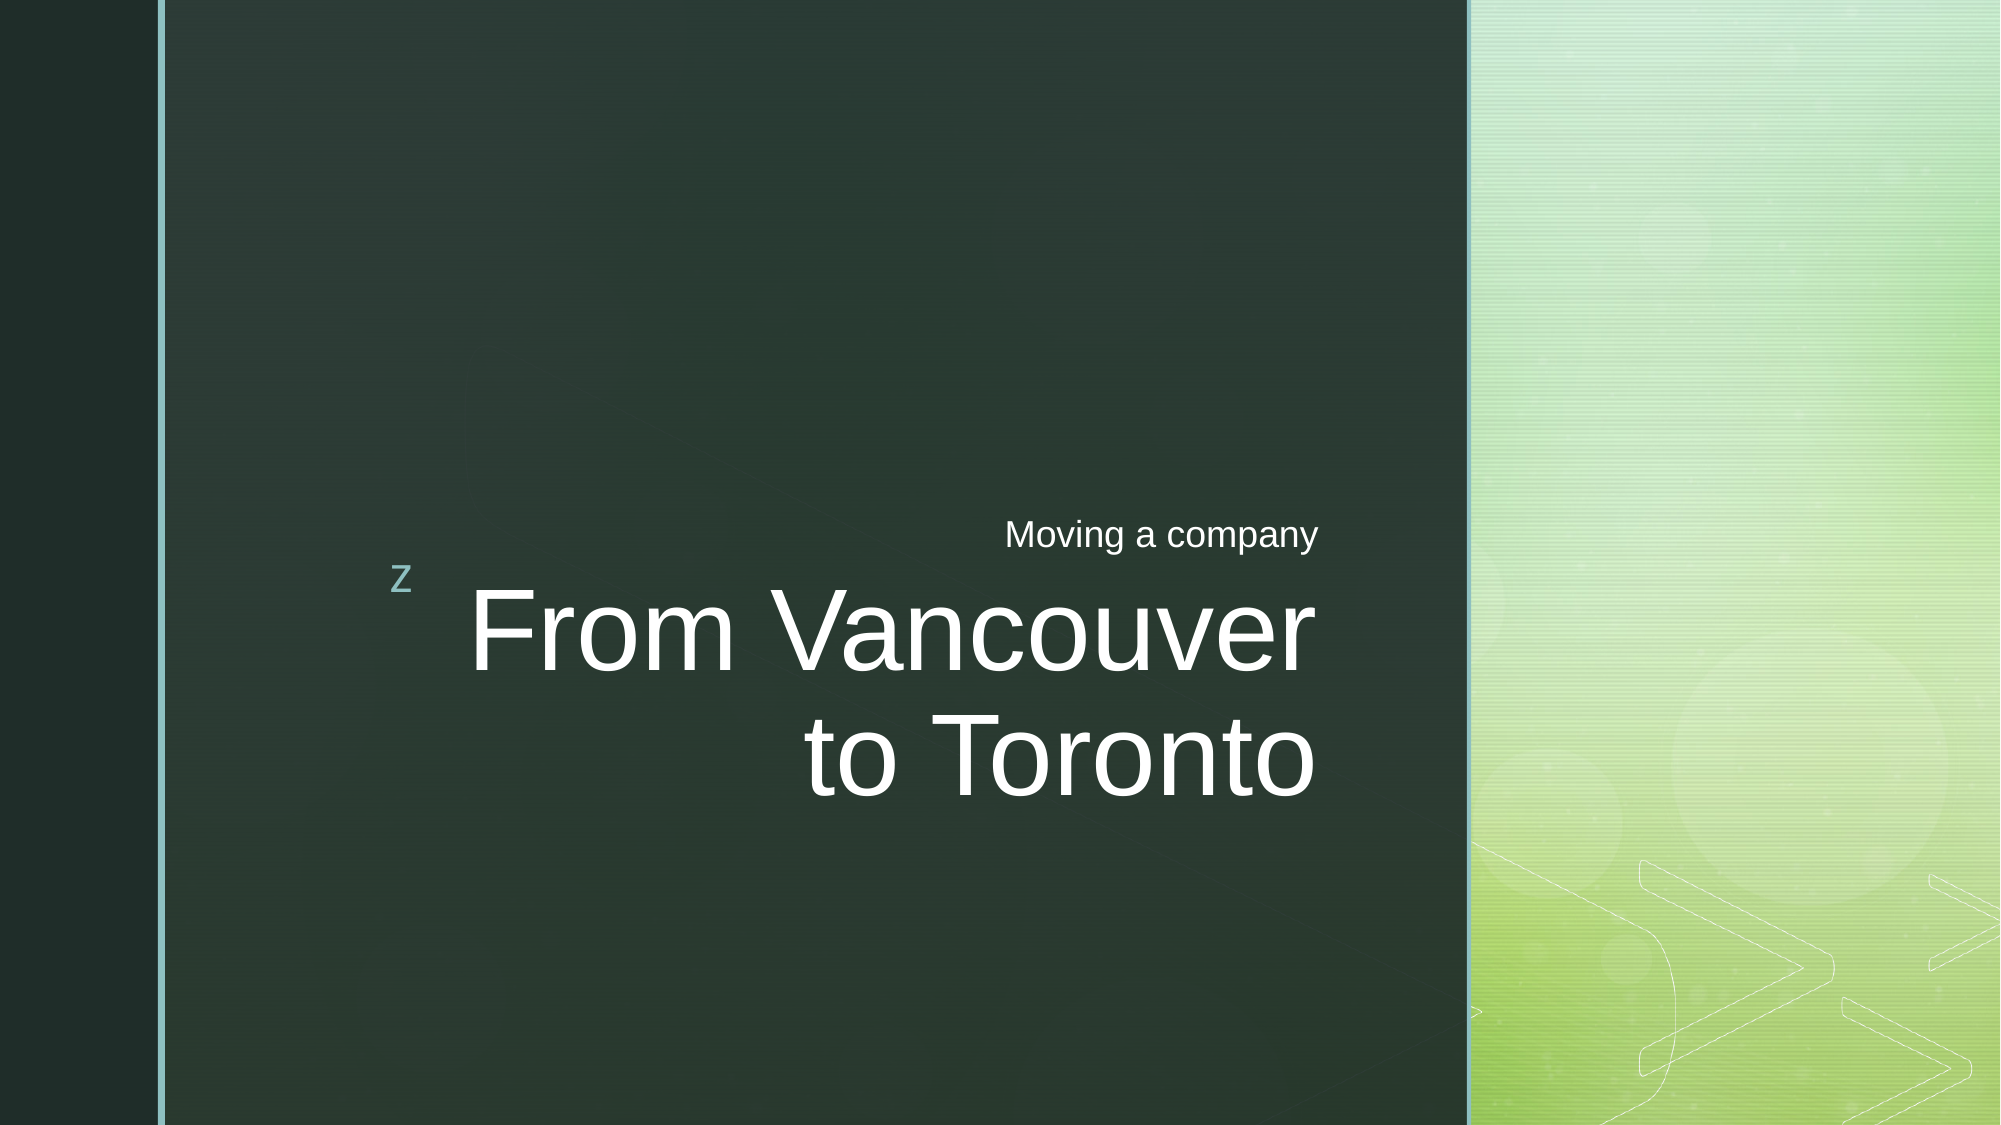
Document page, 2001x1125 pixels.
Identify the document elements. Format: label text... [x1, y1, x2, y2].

title From Vancouver to Toronto [428, 562, 1334, 935]
picture [1472, 0, 2001, 1125]
subtitle Moving a company [454, 372, 1334, 563]
